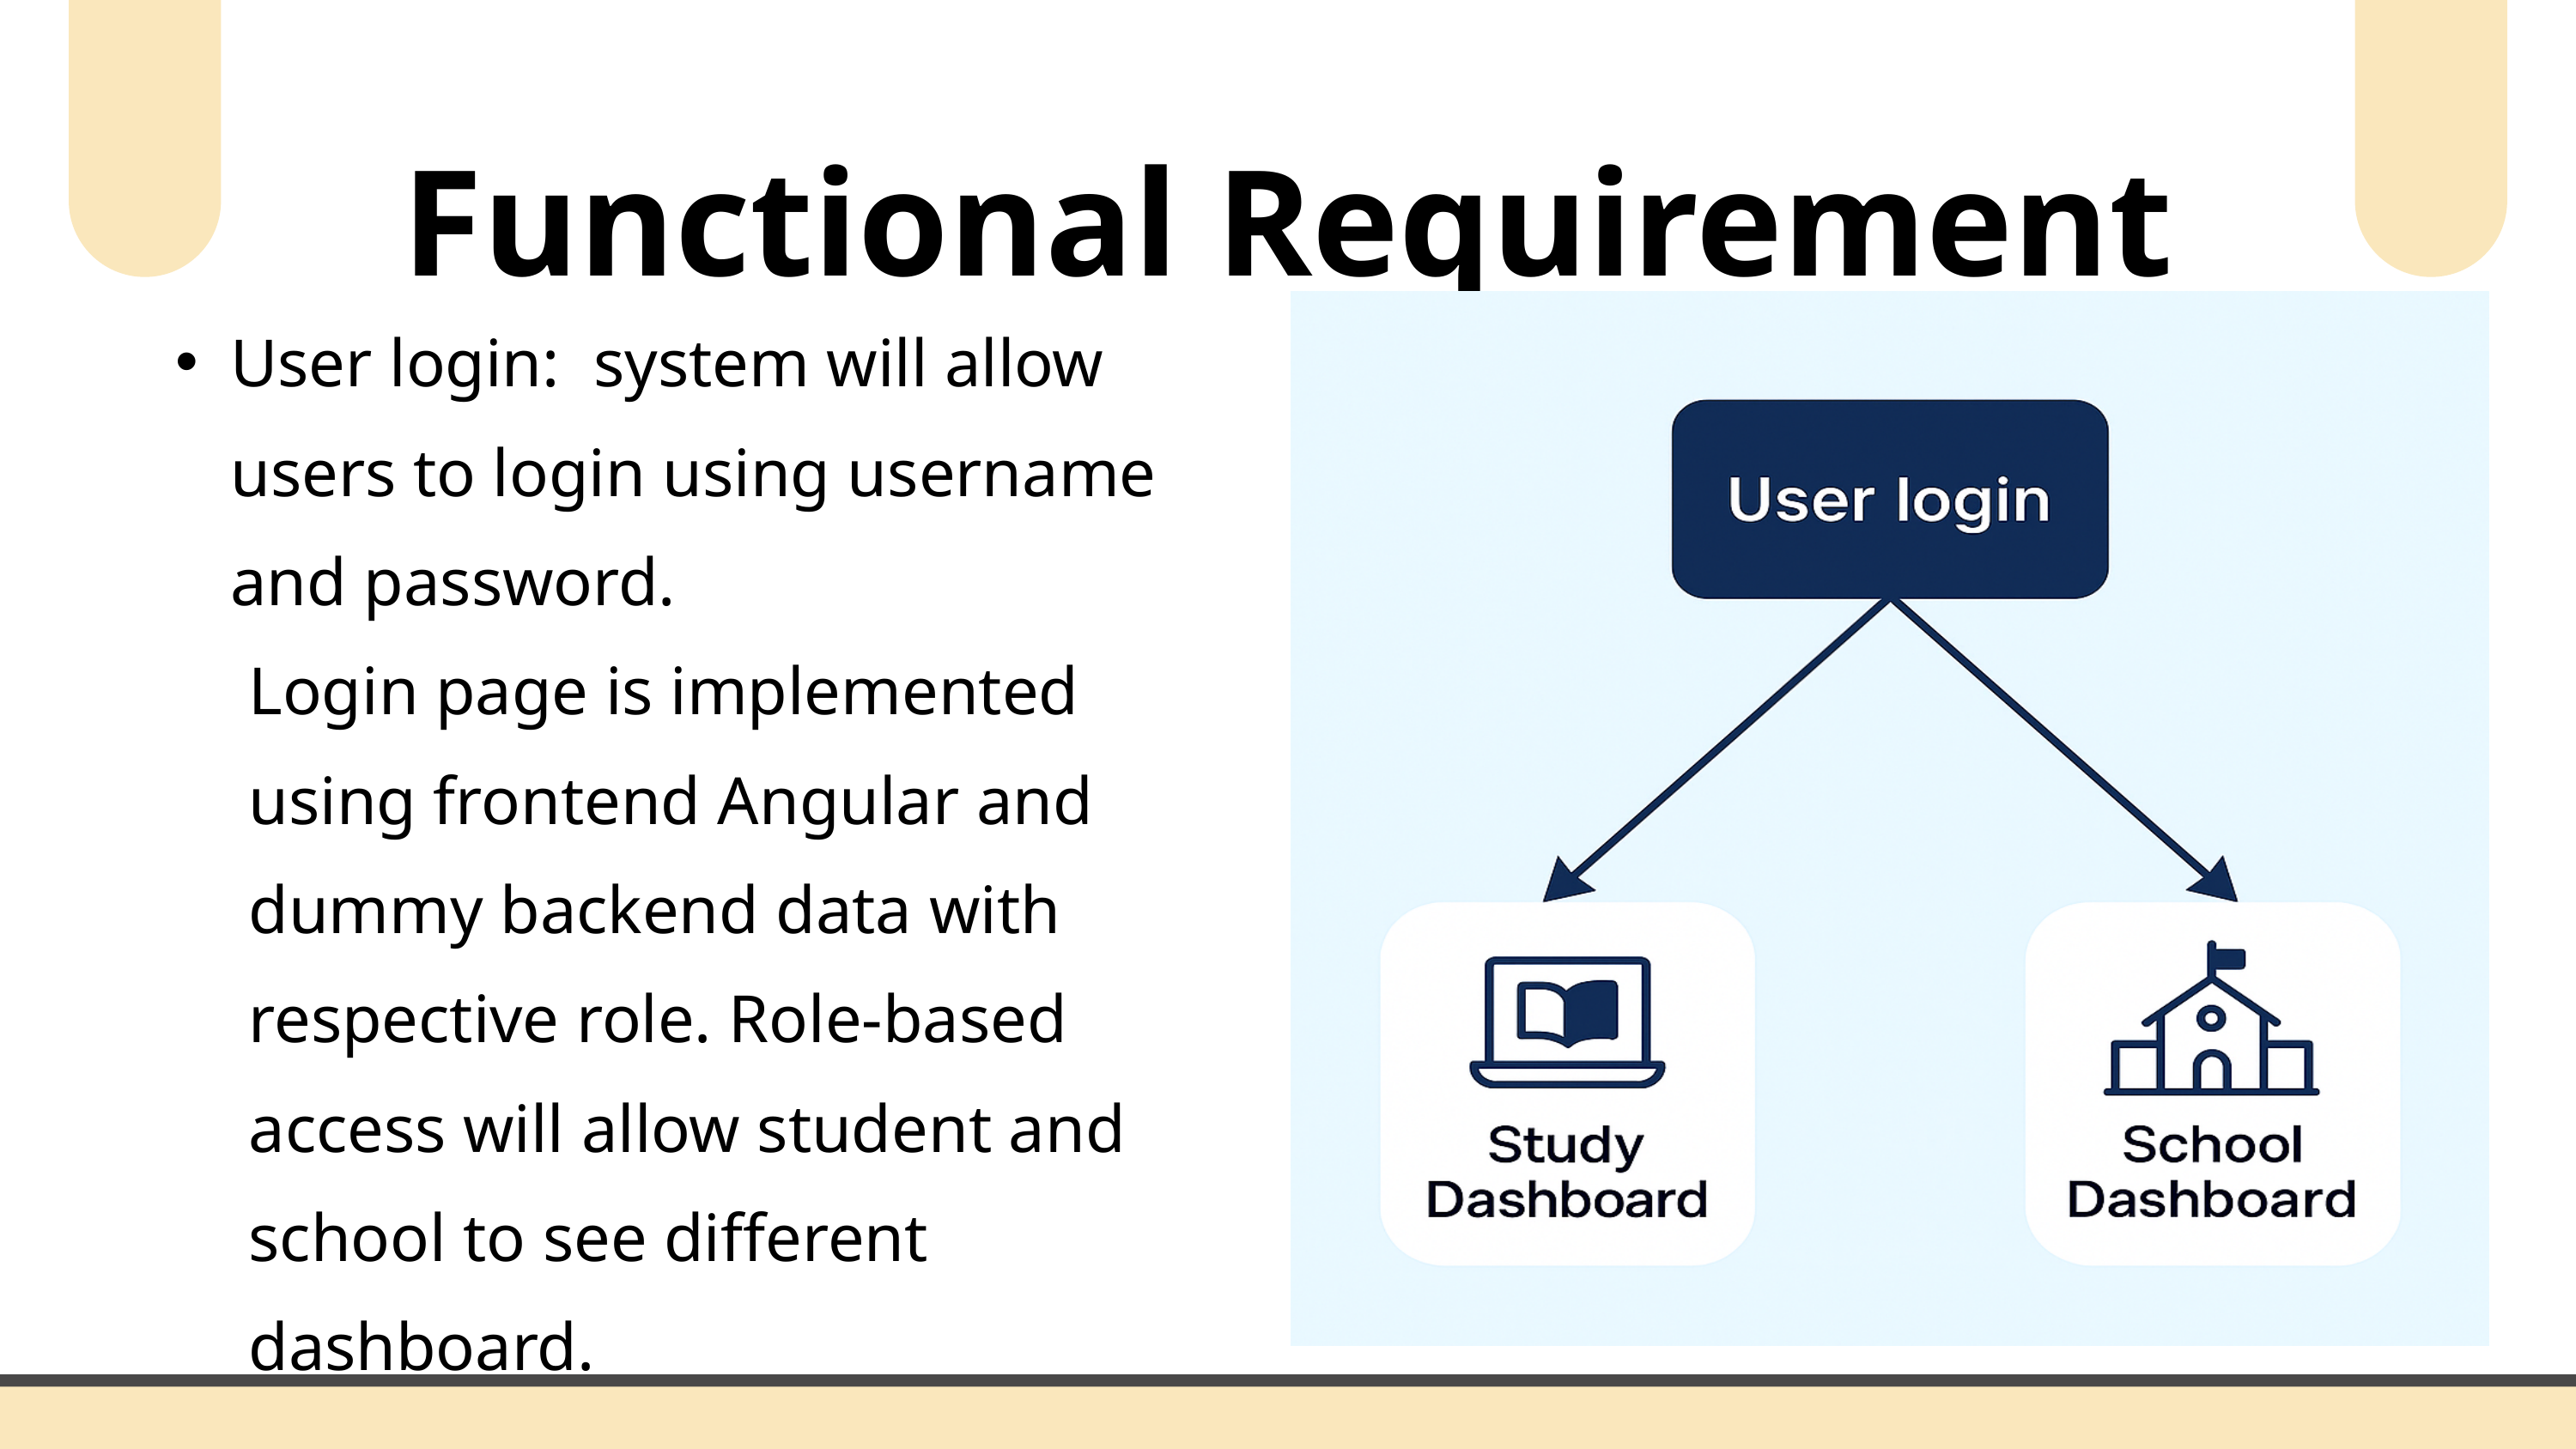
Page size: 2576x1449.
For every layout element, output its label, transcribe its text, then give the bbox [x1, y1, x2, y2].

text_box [68, 0, 222, 277]
text_box User login: system will allow users to login using username and password. Login page is implemented using frontend Angular and dummy backend data with respective role. Role-based access will allow student and school to see different dashboard. [119, 290, 1242, 1356]
picture [1291, 291, 2490, 1346]
text_box Functional Requirement [244, 59, 2332, 306]
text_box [2354, 0, 2508, 277]
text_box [0, 1360, 2576, 1449]
